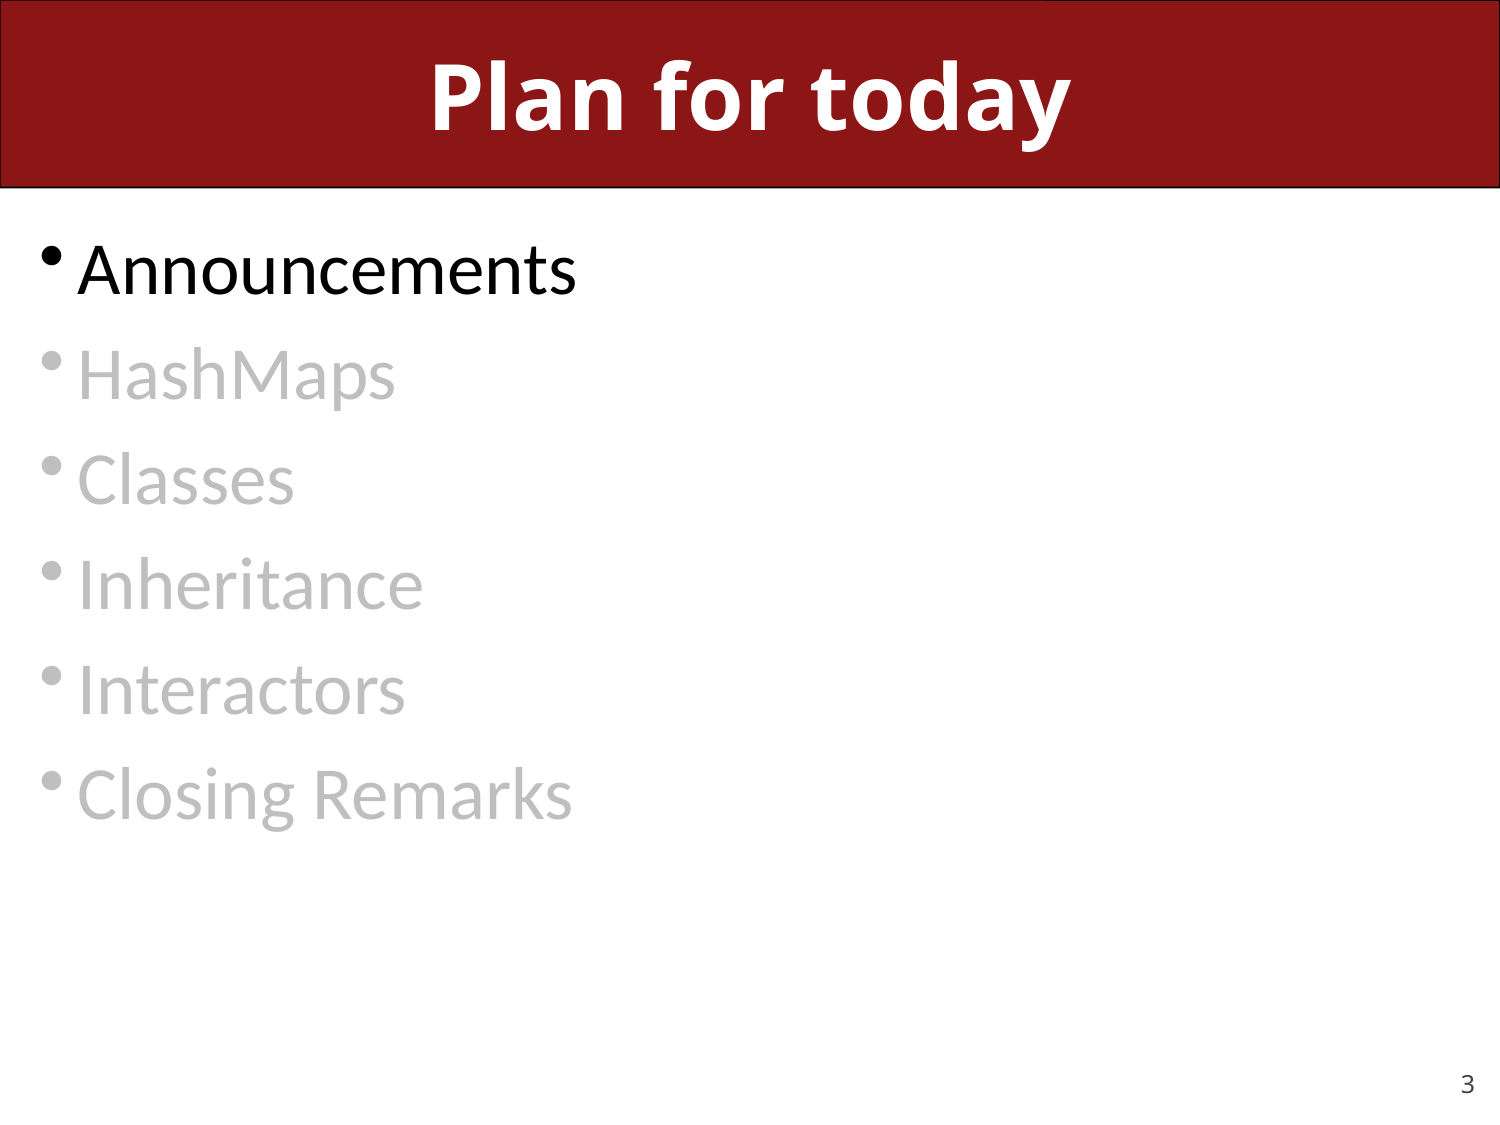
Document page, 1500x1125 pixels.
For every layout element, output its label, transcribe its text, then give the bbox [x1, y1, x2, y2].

list Announcements HashMaps Classes Inheritance Interactors Closing Remarks [24, 212, 1475, 1063]
title Plan for today [75, 0, 1425, 188]
